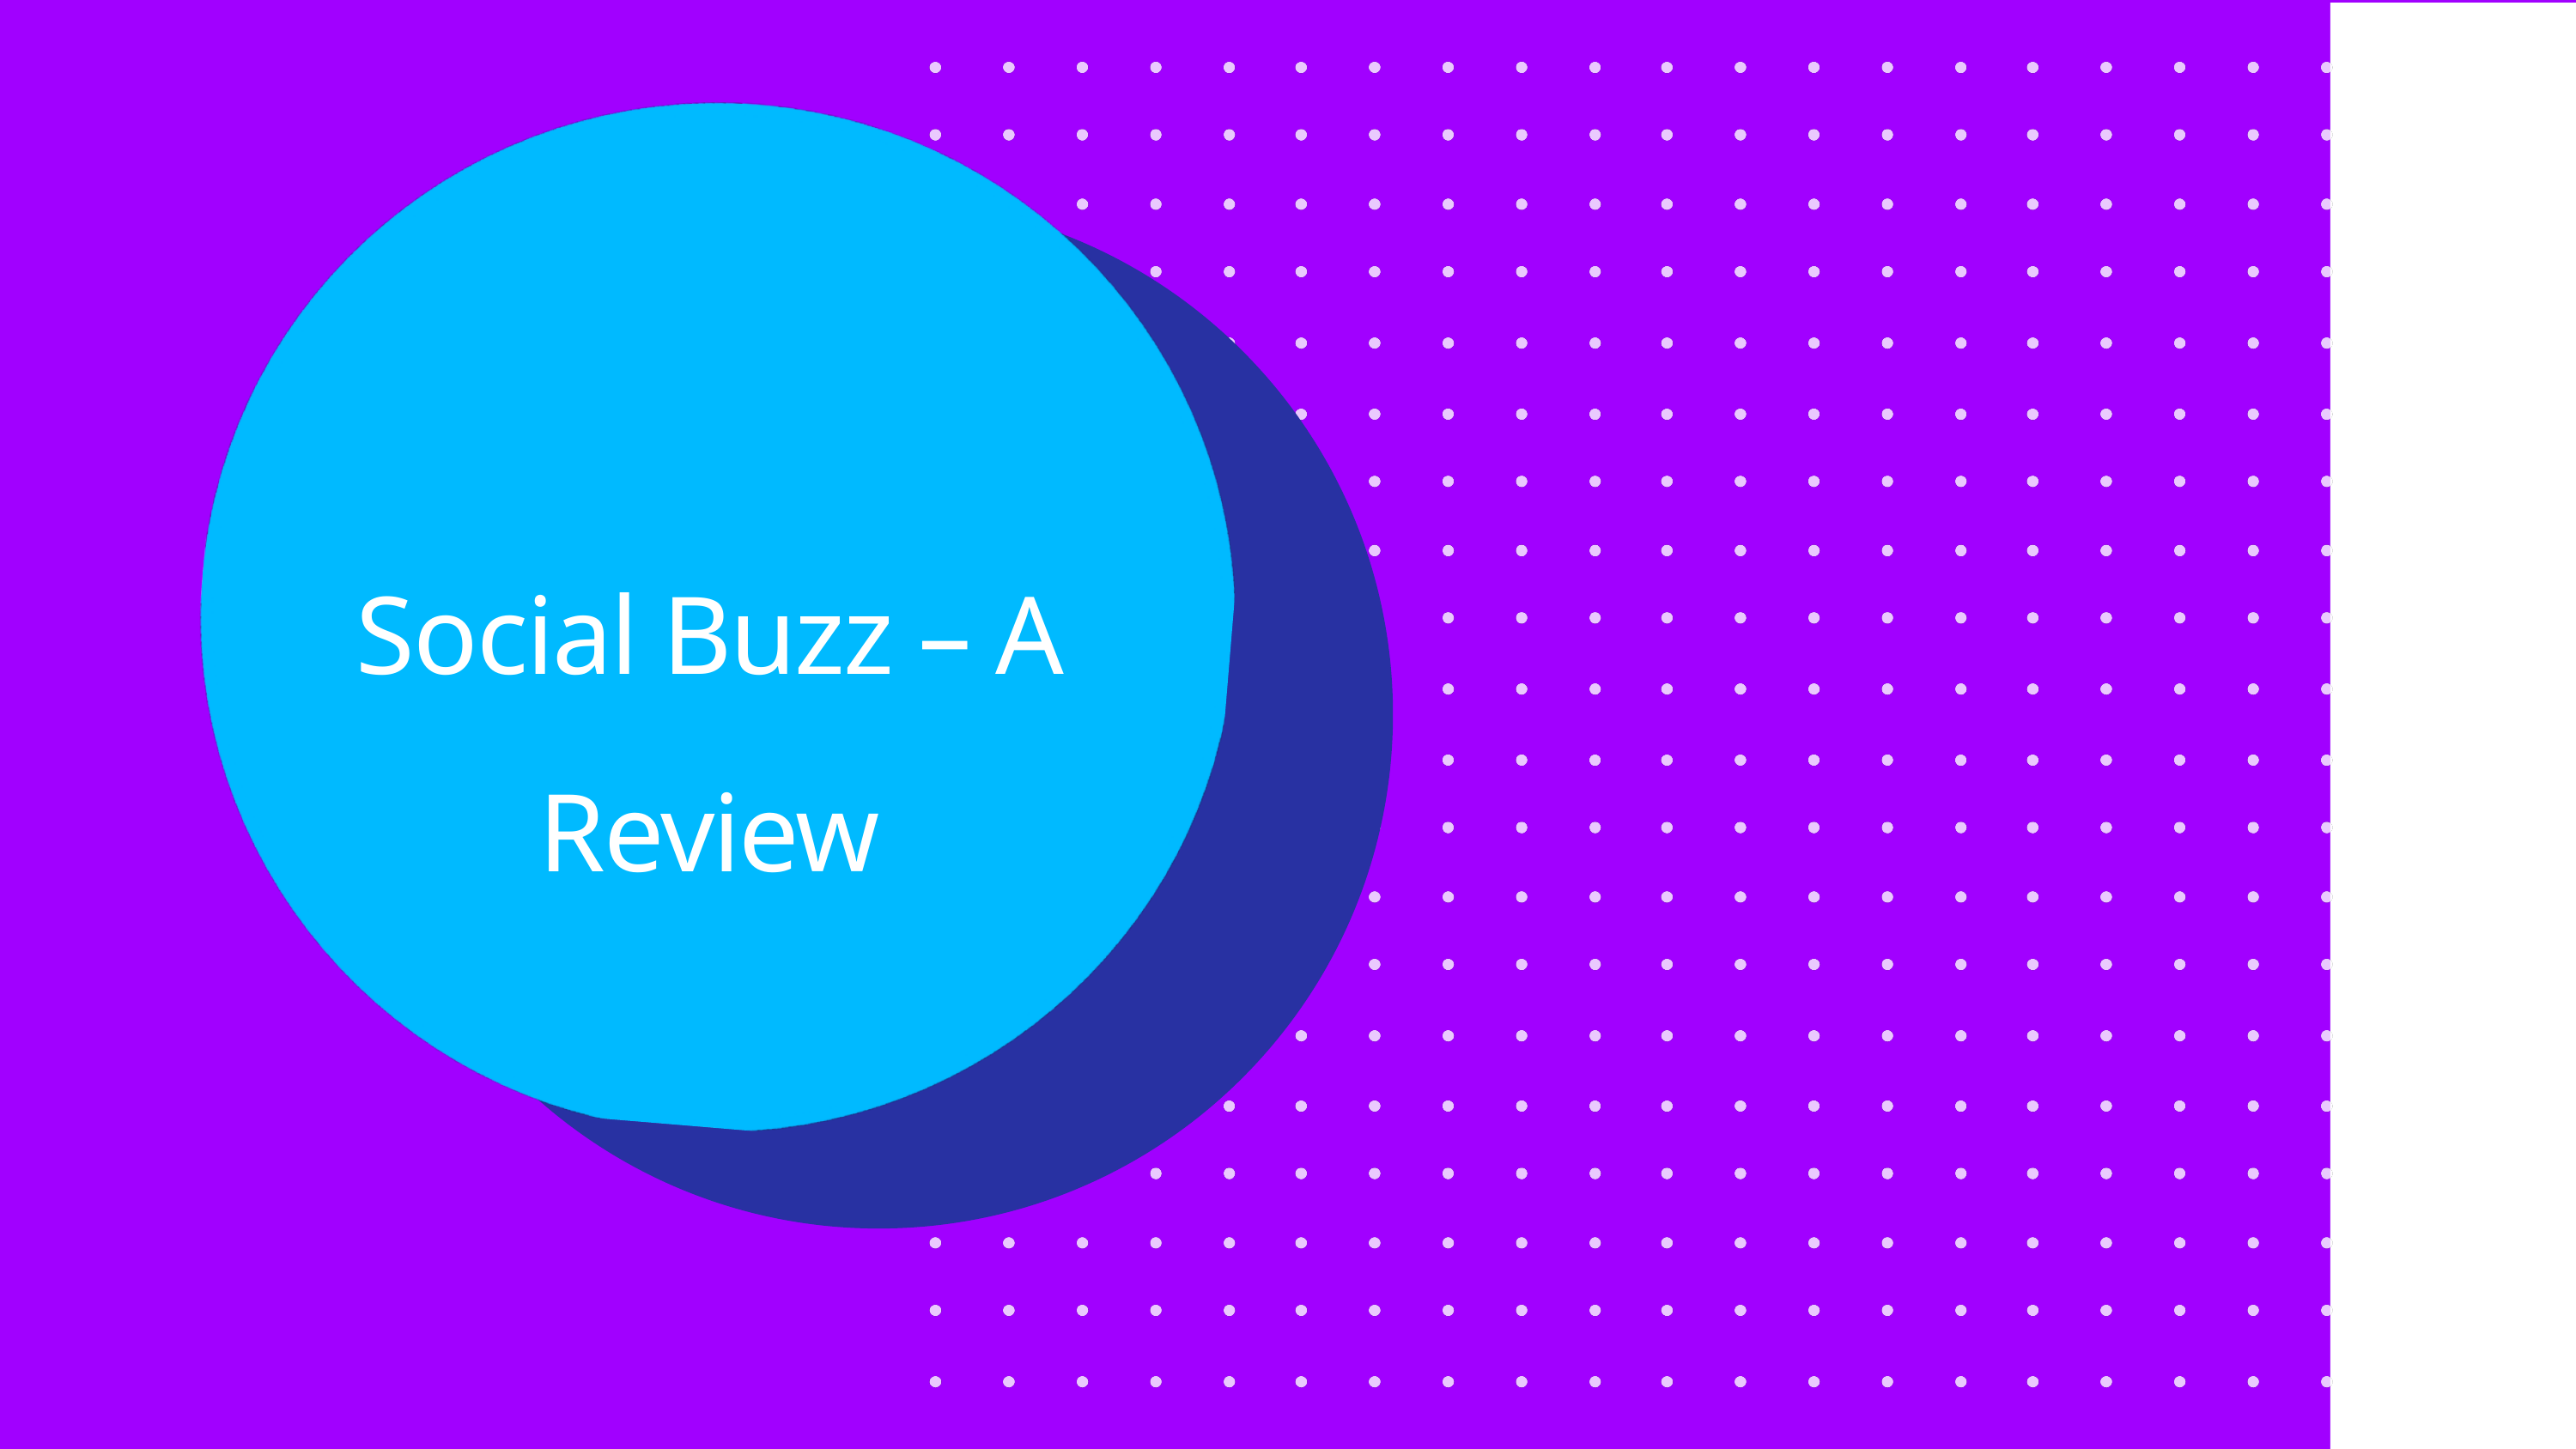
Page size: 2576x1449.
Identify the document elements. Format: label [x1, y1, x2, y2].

text_box [921, 57, 2337, 1392]
text_box [160, 57, 1394, 1229]
text_box [2330, 3, 2576, 1449]
